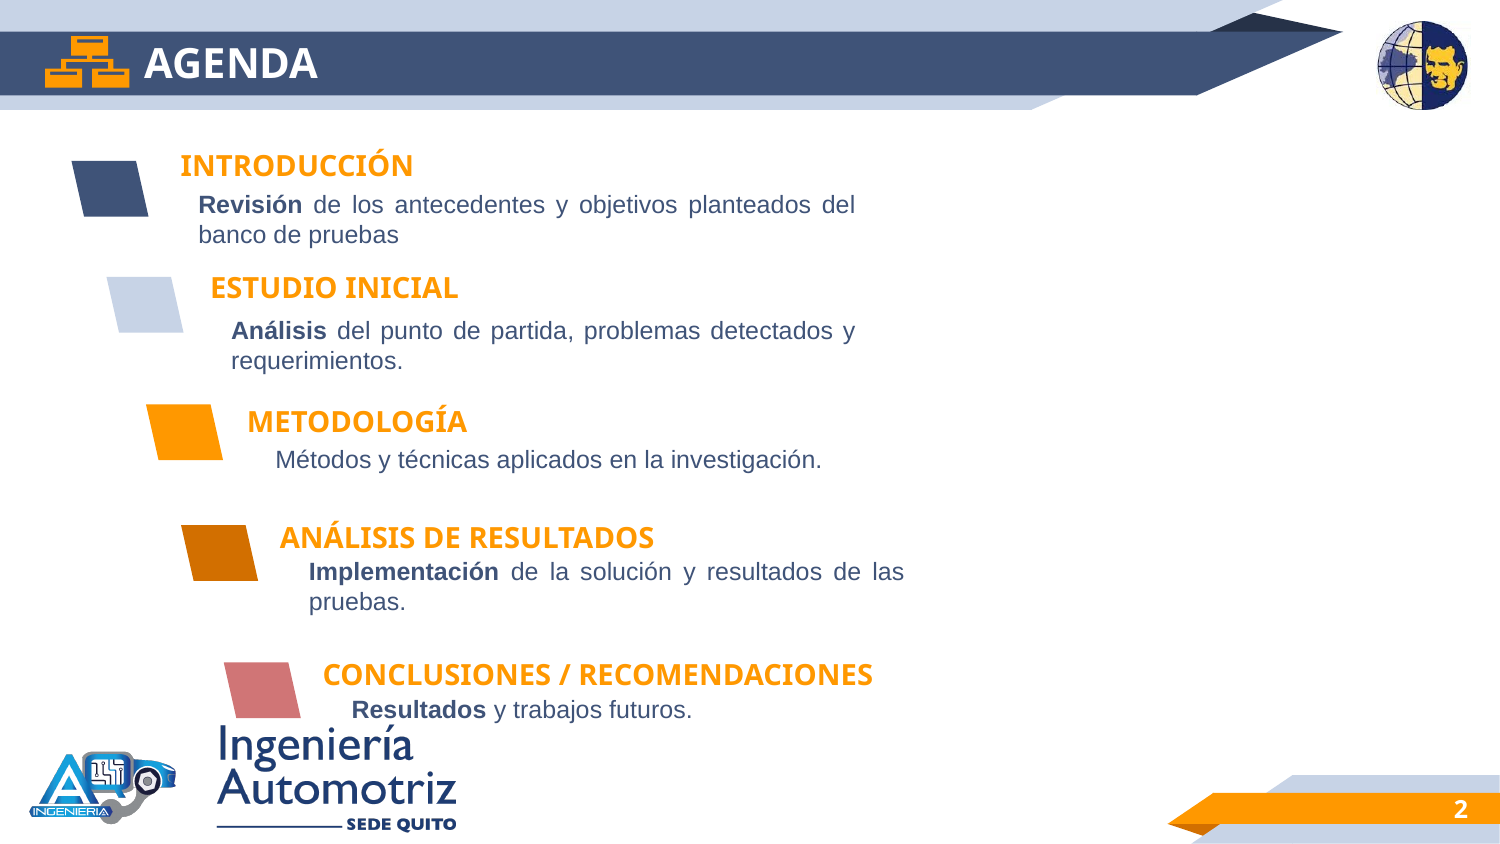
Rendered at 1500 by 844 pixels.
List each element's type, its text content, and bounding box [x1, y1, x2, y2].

text_box ANÁLISIS DE RESULTADOS [264, 511, 775, 562]
title AGENDA [129, 20, 877, 104]
text_box CONCLUSIONES / RECOMENDACIONES [307, 648, 963, 699]
text_box ESTUDIO INICIAL [195, 261, 505, 312]
text_box [143, 402, 226, 463]
text_box Resultados y trabajos futuros. [336, 685, 963, 731]
picture [27, 750, 178, 826]
text_box [179, 523, 261, 584]
picture [215, 724, 456, 833]
text_box METODOLOGÍA [232, 395, 648, 446]
text_box Métodos y técnicas aplicados en la investigación. [260, 436, 916, 481]
text_box [221, 660, 303, 721]
slide_number 2 [1239, 787, 1484, 833]
picture [1376, 21, 1471, 110]
text_box Revisión de los antecedentes y objetivos planteados del banco de pruebas [183, 181, 872, 256]
text_box [69, 158, 151, 219]
text_box [45, 36, 130, 88]
text_box INTRODUCCIÓN [165, 139, 475, 190]
text_box [104, 274, 186, 335]
text_box Análisis del punto de partida, problemas detectados y requerimientos. [216, 307, 872, 382]
text_box Implementación de la solución y resultados de las pruebas. [294, 548, 920, 624]
